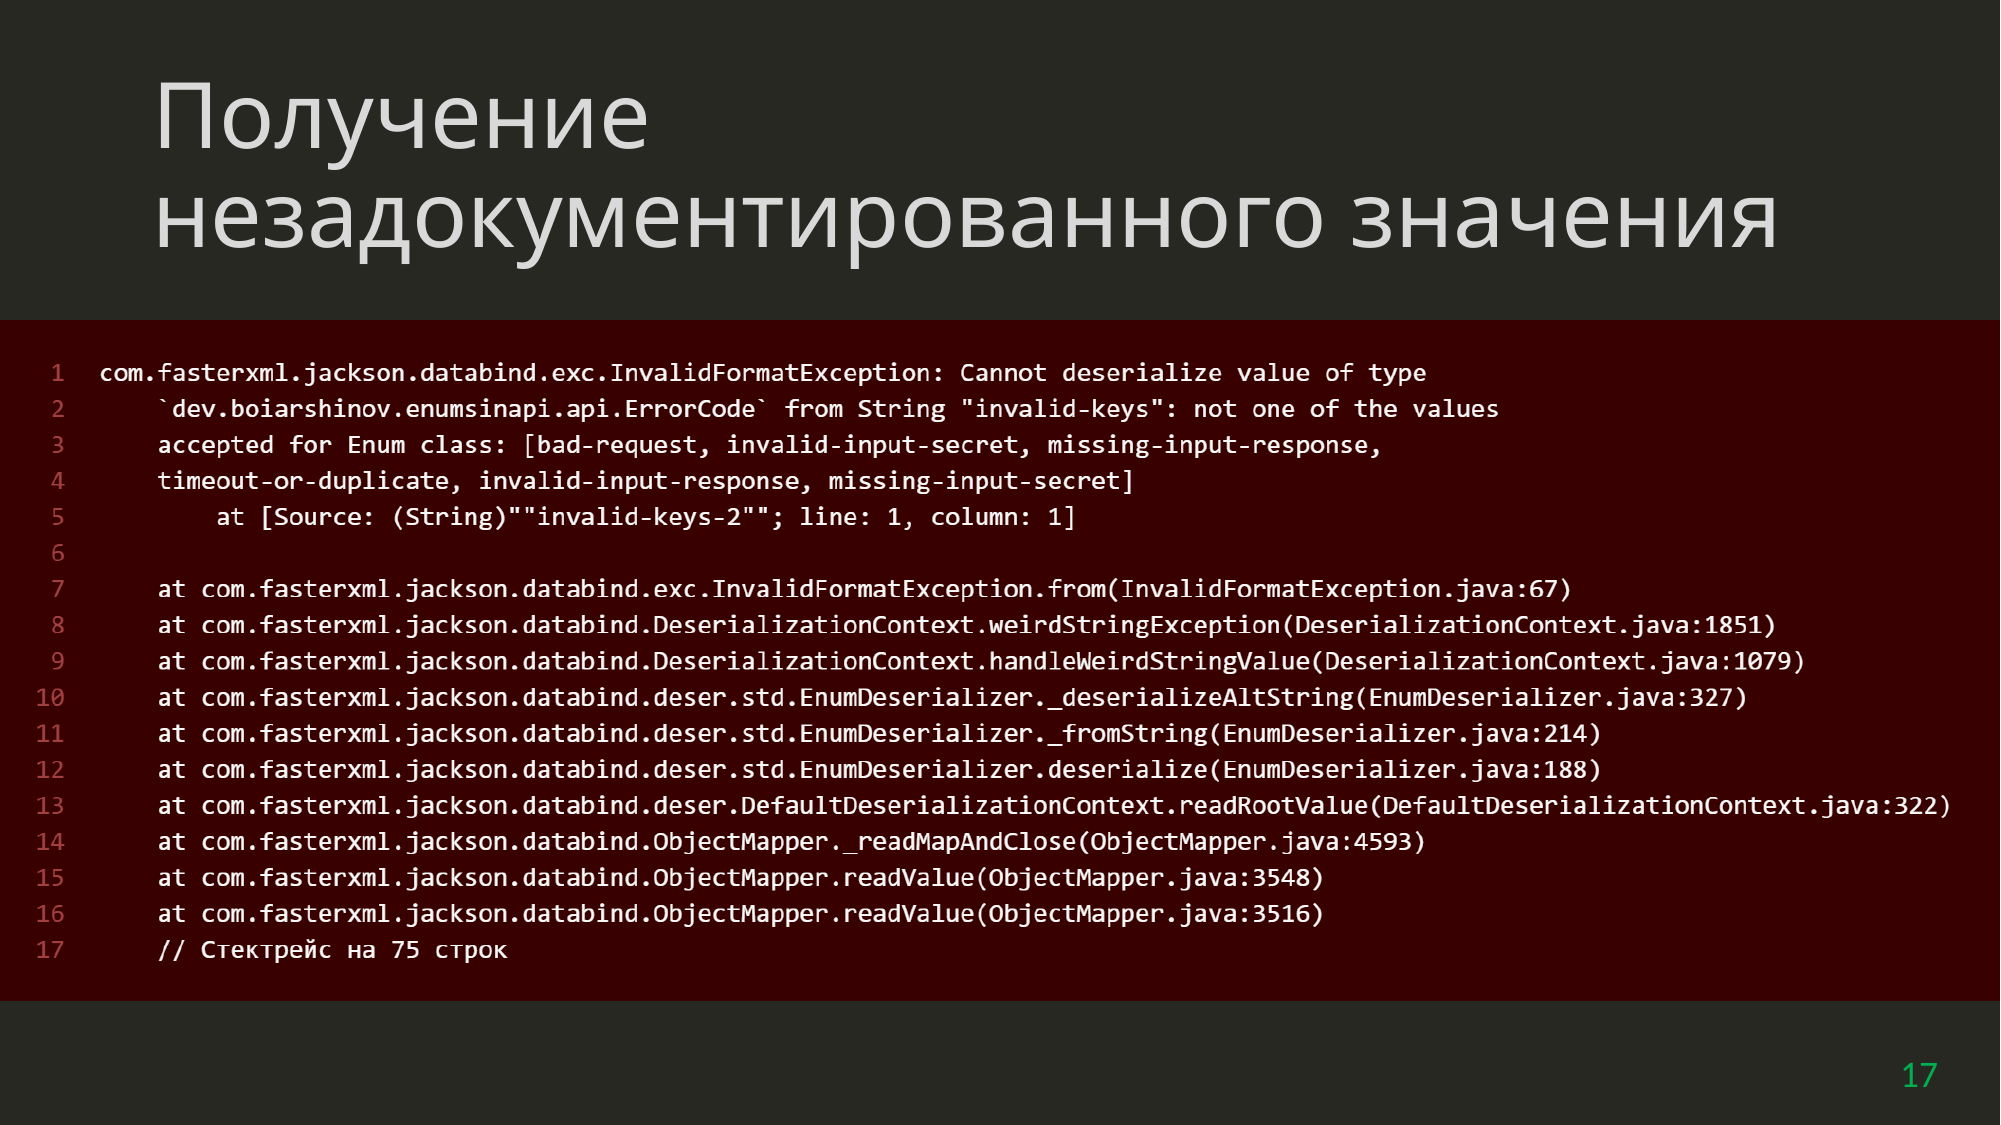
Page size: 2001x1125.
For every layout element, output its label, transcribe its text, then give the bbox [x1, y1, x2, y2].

picture [0, 320, 2000, 1001]
title Получение незадокументированного значения [137, 59, 1863, 278]
slide_number 17 [1809, 1042, 1953, 1103]
